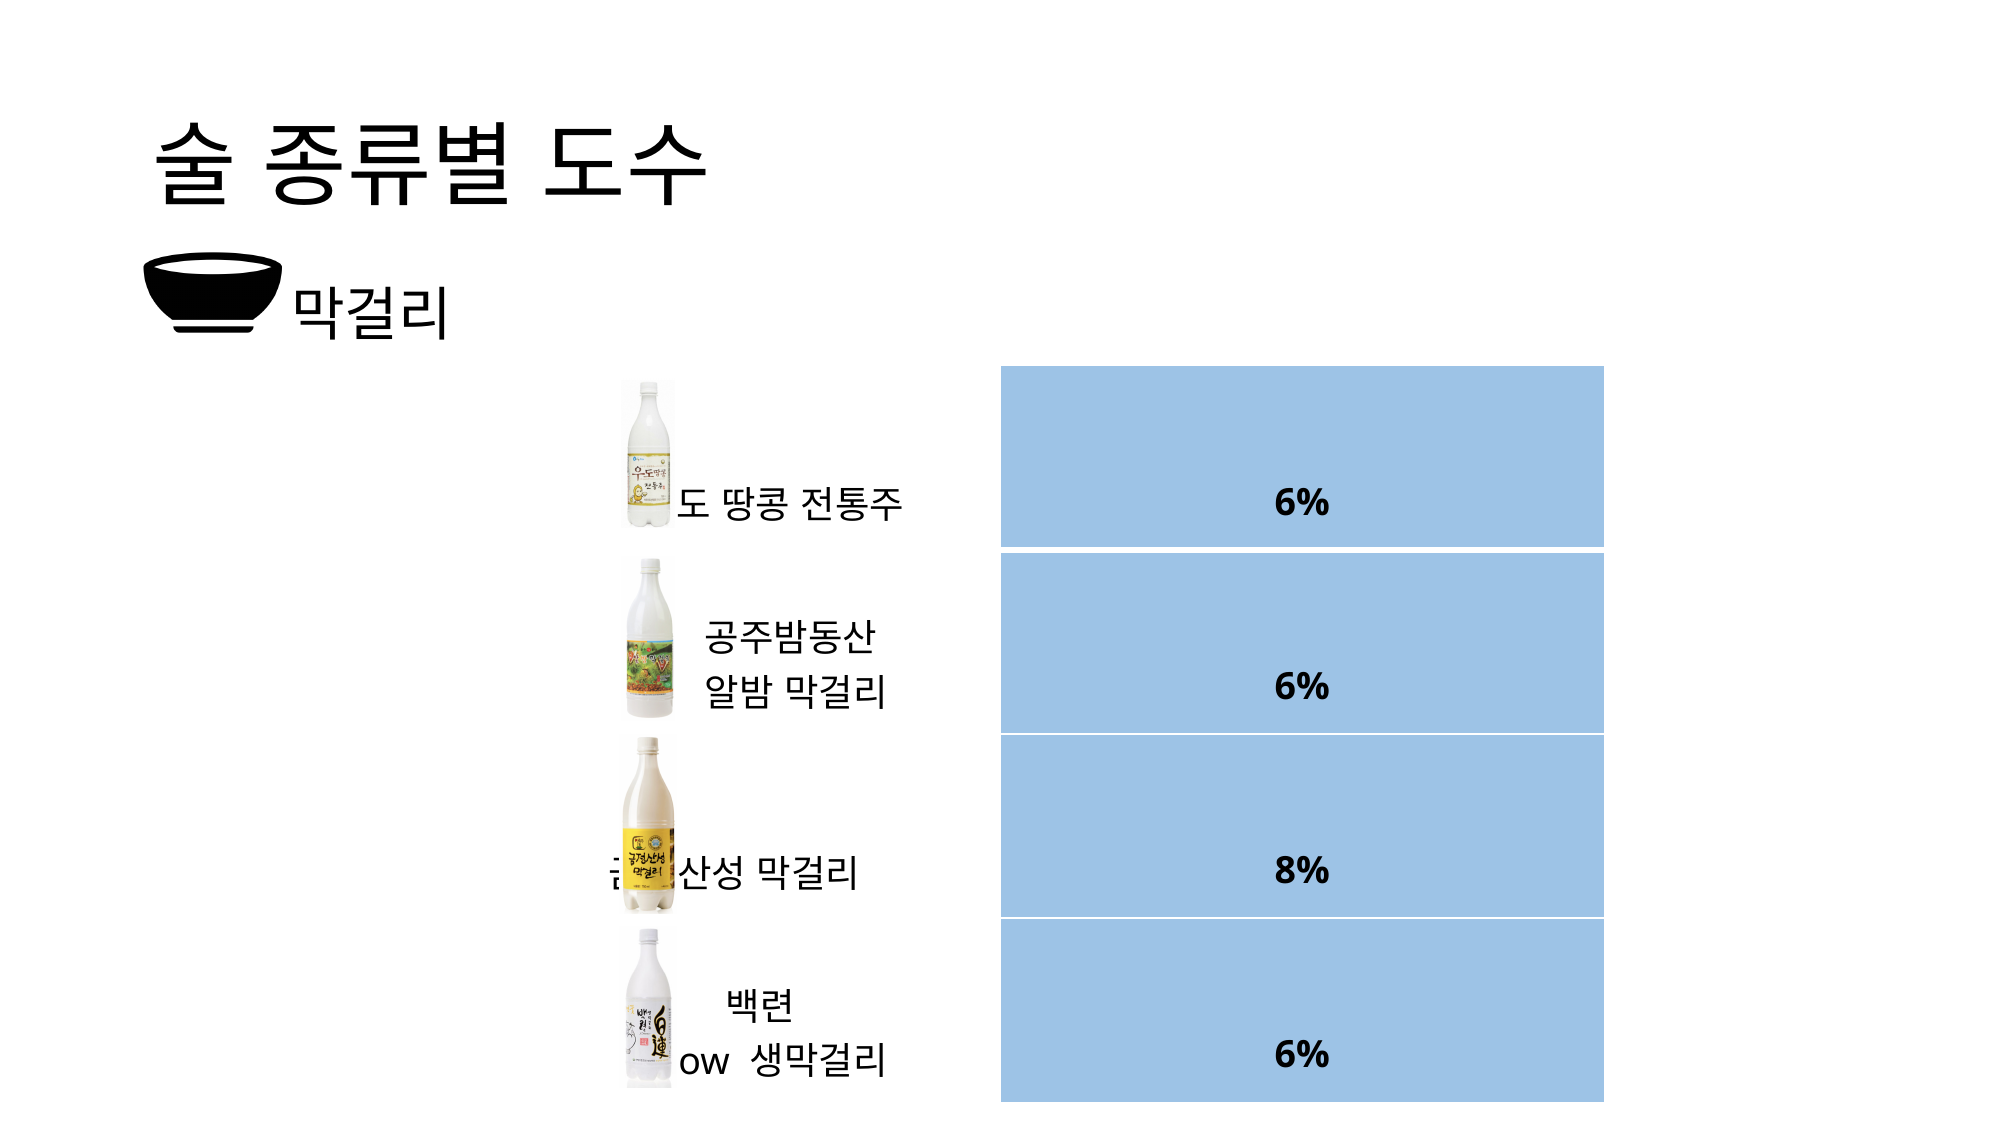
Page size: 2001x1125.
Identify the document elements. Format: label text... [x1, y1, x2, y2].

picture [619, 926, 677, 1088]
picture [619, 734, 677, 914]
table_cell 공주밤동산 알밤 막걸리 [396, 553, 999, 733]
picture [621, 378, 675, 528]
table_cell 6% [1001, 919, 1604, 1102]
table_cell 6% [1001, 553, 1604, 733]
table_cell 금정산성 막걸리 [396, 735, 999, 917]
table_header 우도 땅콩 전통주 [396, 366, 999, 547]
title 술 종류별 도수 [137, 59, 1863, 278]
picture [137, 216, 288, 367]
table_header 6% [1001, 366, 1604, 547]
picture [621, 556, 675, 721]
table_cell 8% [1001, 735, 1604, 917]
table_cell 백련 Snow 생막걸리 [396, 919, 999, 1102]
text_box 막걸리 [288, 269, 467, 355]
